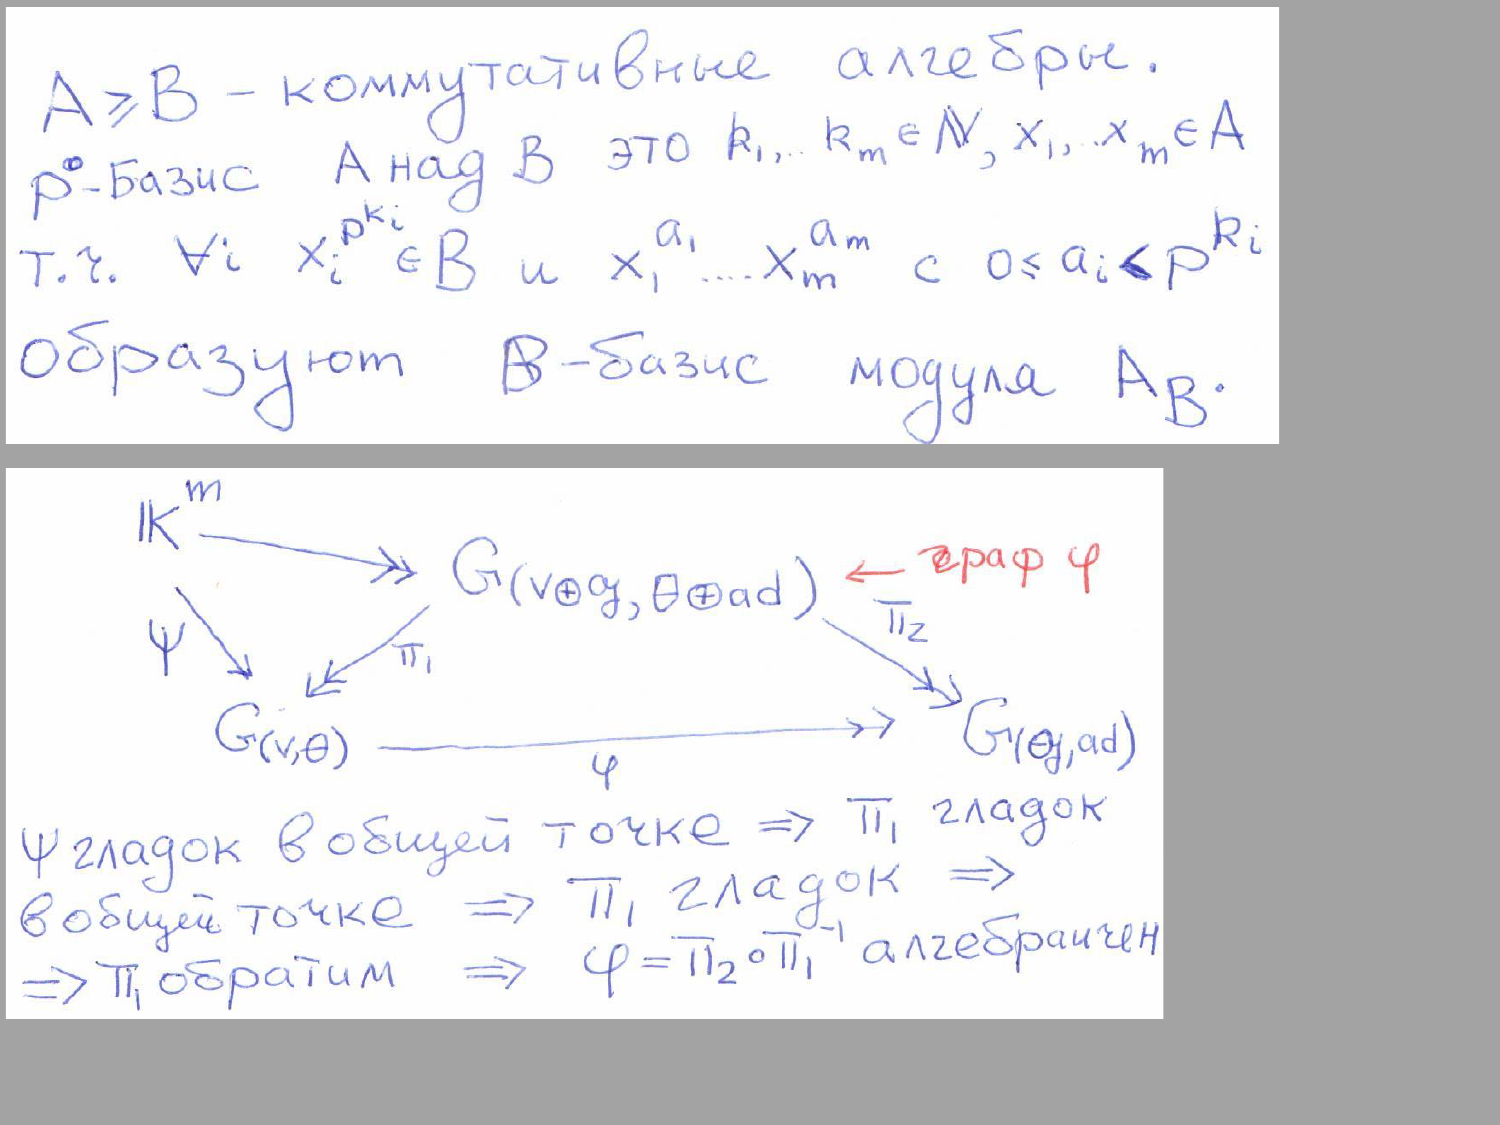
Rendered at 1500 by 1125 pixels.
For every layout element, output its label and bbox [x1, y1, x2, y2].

picture [5, 467, 1164, 1019]
picture [5, 6, 1280, 445]
